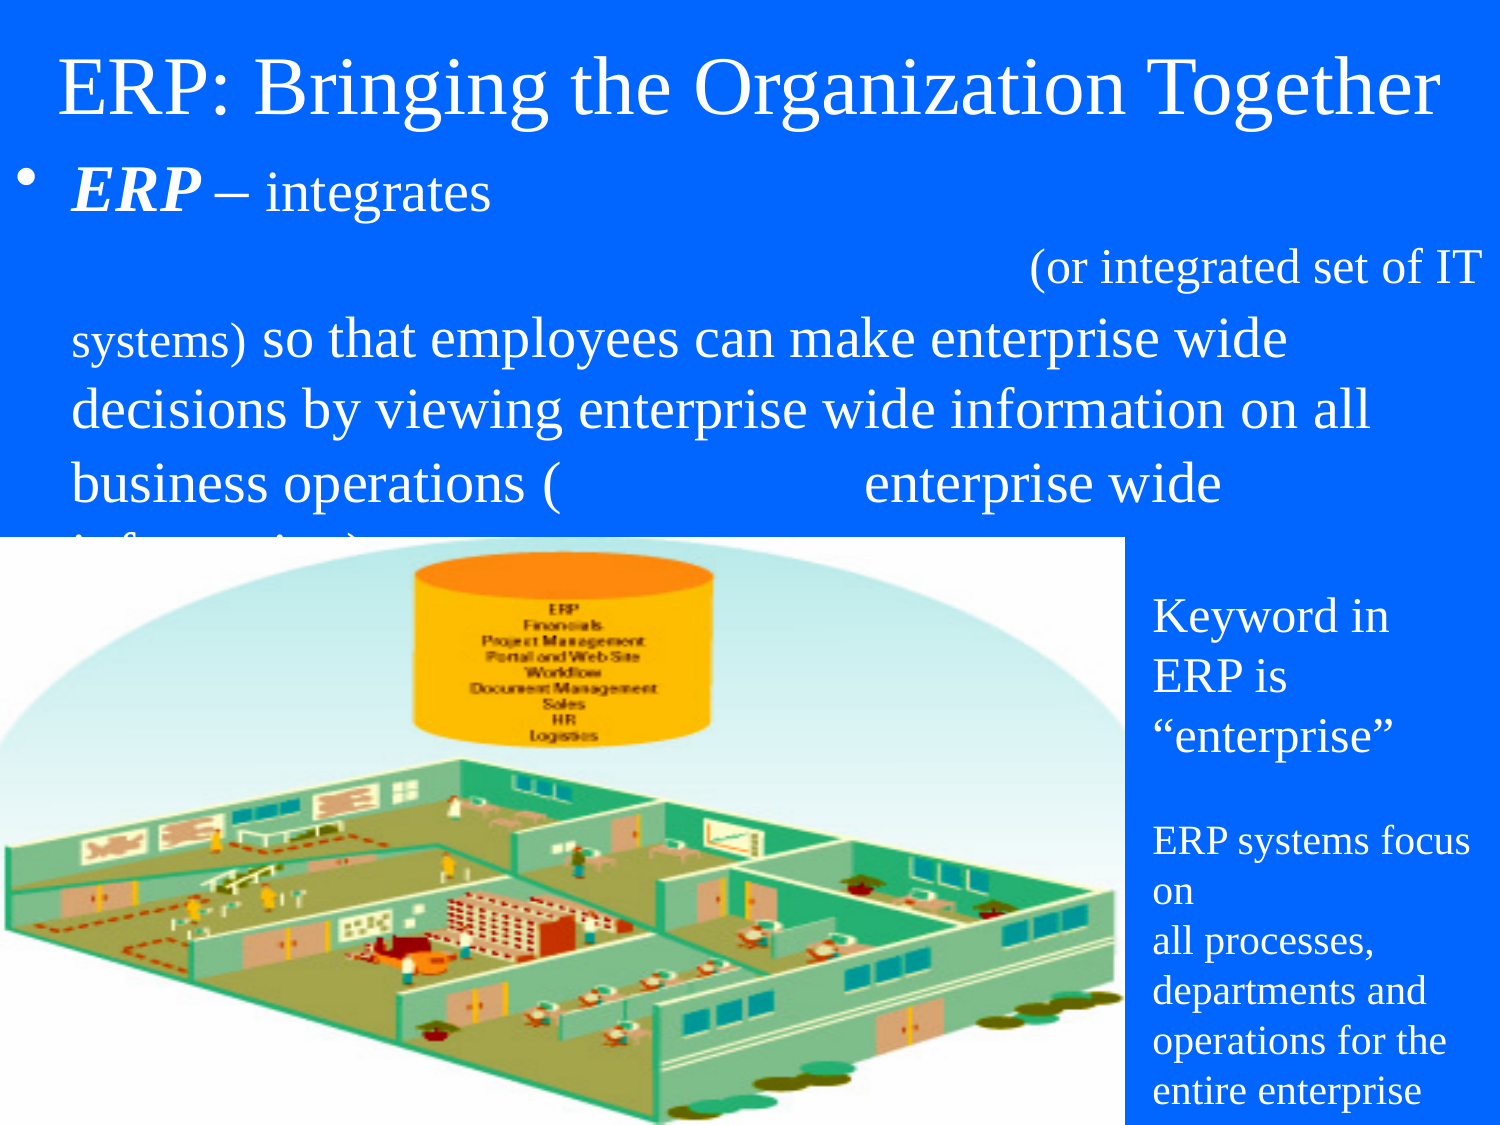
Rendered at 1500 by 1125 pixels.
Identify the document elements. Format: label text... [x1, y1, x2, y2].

title ERP: Bringing the Organization Together [0, 0, 1500, 137]
picture [0, 537, 1126, 1125]
text_box Keyword in ERP is “enterprise” ERP systems focus on all processes, departments and operations for the entire enterprise [1137, 575, 1500, 1120]
list ERP – integrates (or integrated set of IT systems) so that employees can make enterprise wide decisions by viewing enterprise wide information on all business operations ( enterprise wide information) [0, 137, 1500, 1125]
